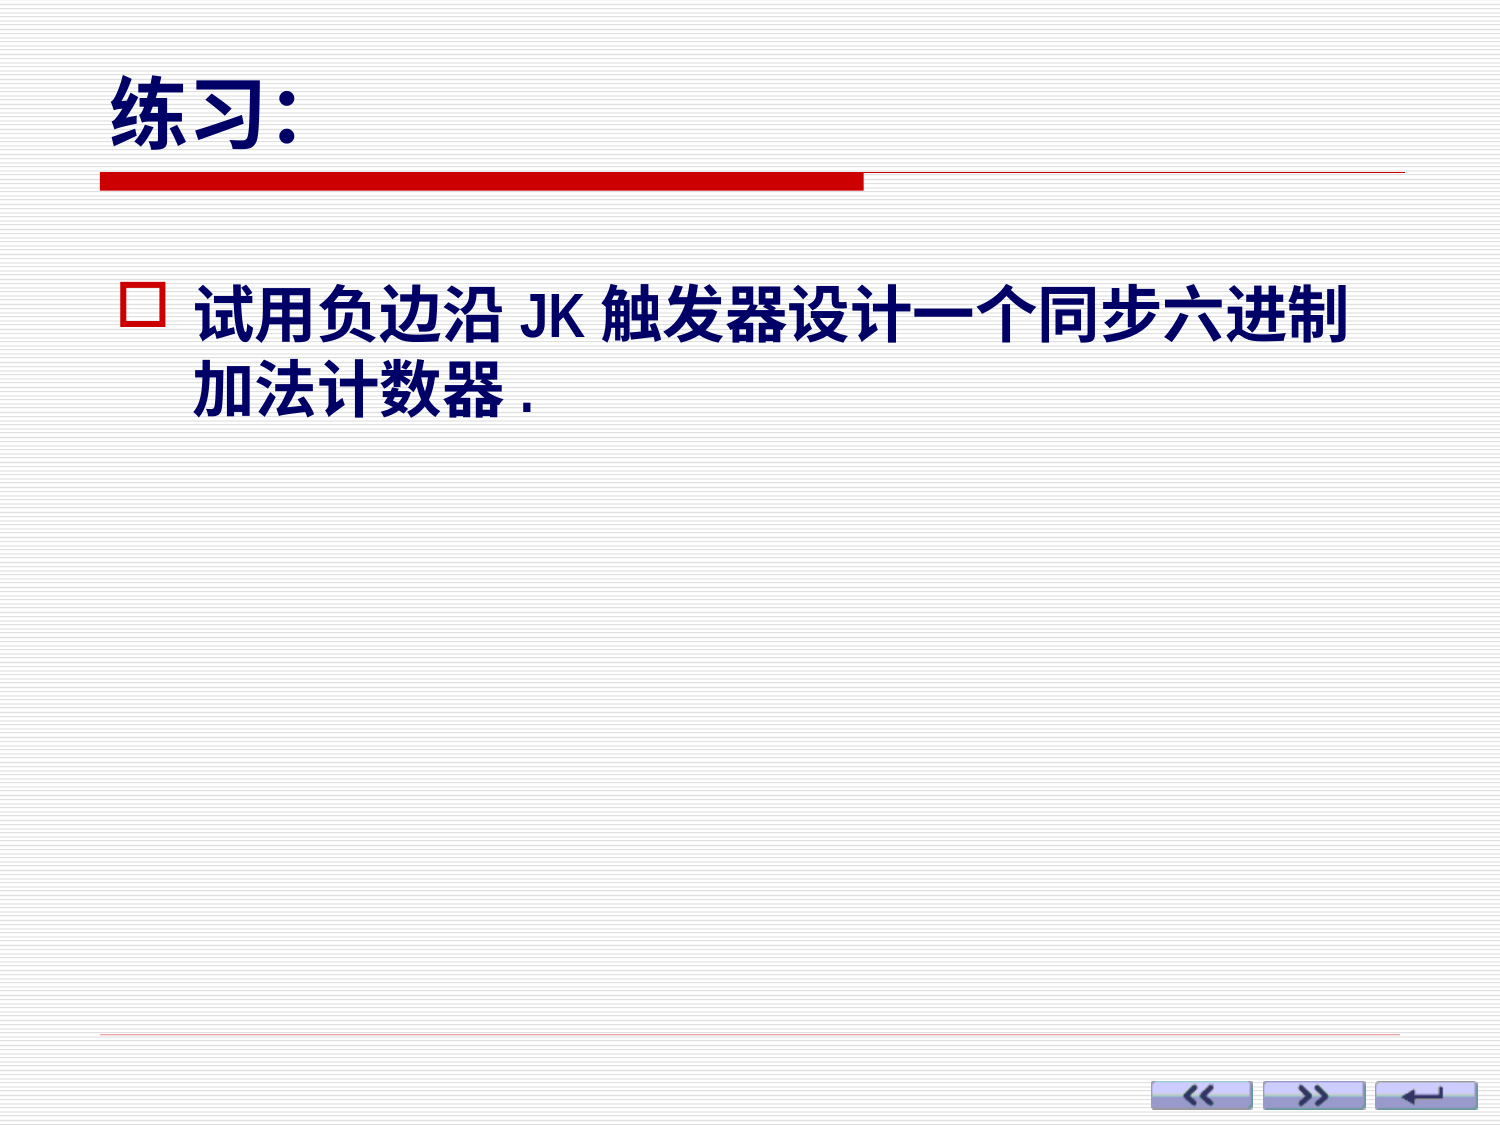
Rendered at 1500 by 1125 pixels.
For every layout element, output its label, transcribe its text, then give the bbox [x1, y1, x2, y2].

list 试用负边沿JK触发器设计一个同步六进制加法计数器. [100, 267, 1413, 968]
picture [0, 0, 1500, 1125]
title 练习： [94, 42, 798, 167]
